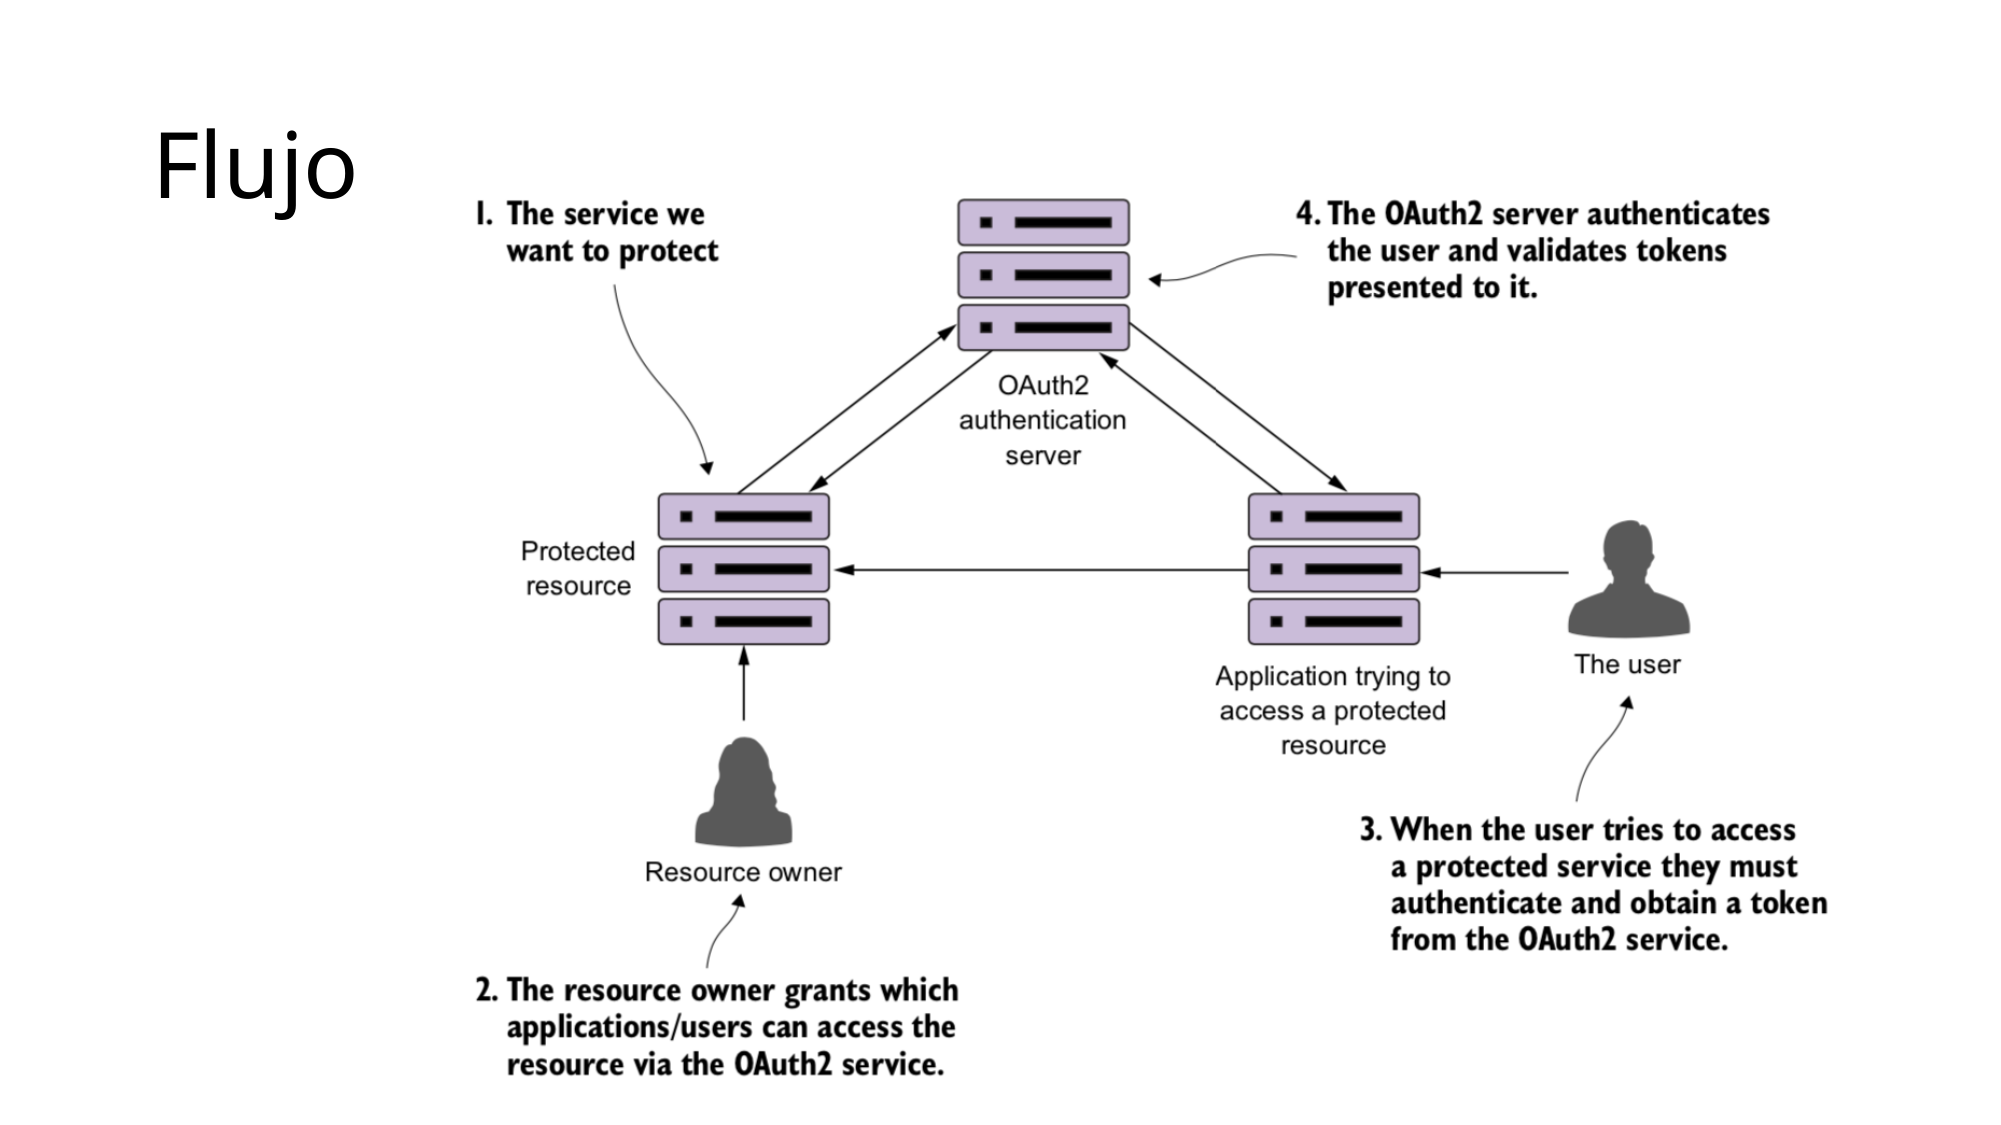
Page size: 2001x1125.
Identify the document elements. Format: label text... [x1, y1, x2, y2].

title Flujo [137, 59, 1863, 278]
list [435, 96, 1863, 1108]
